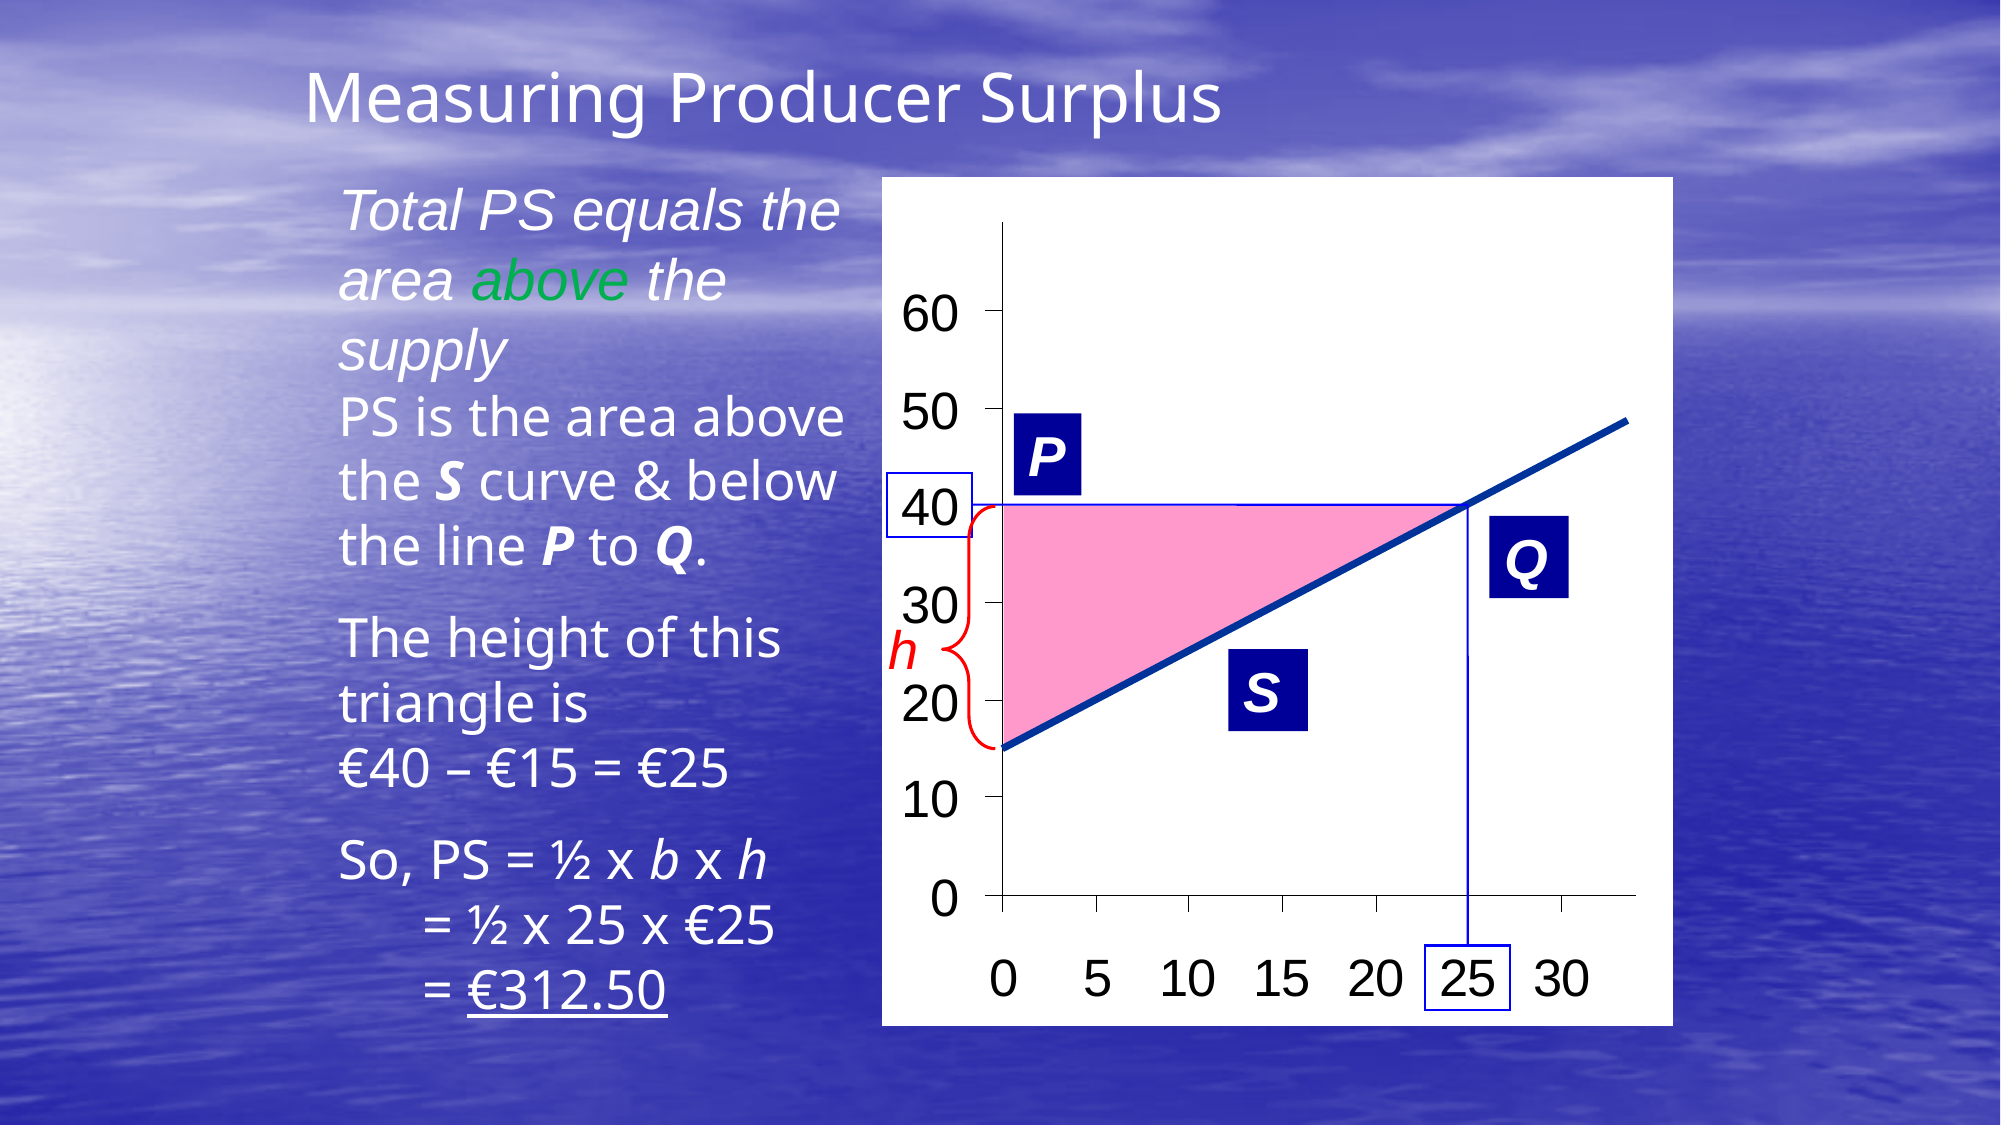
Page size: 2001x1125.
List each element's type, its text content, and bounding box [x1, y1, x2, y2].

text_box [871, 165, 1684, 1035]
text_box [886, 472, 1469, 538]
list Total PS equals the area above the supply PS is the area above the S curve & below the line P to Q. The height of this triangle is €40 – €15 = €25 So, PS = ½ x b x h = ½ x 25 x €25 = €312.50 [323, 164, 866, 1005]
title Measuring Producer Surplus [288, 41, 1717, 148]
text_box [1002, 357, 1695, 749]
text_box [873, 506, 996, 749]
